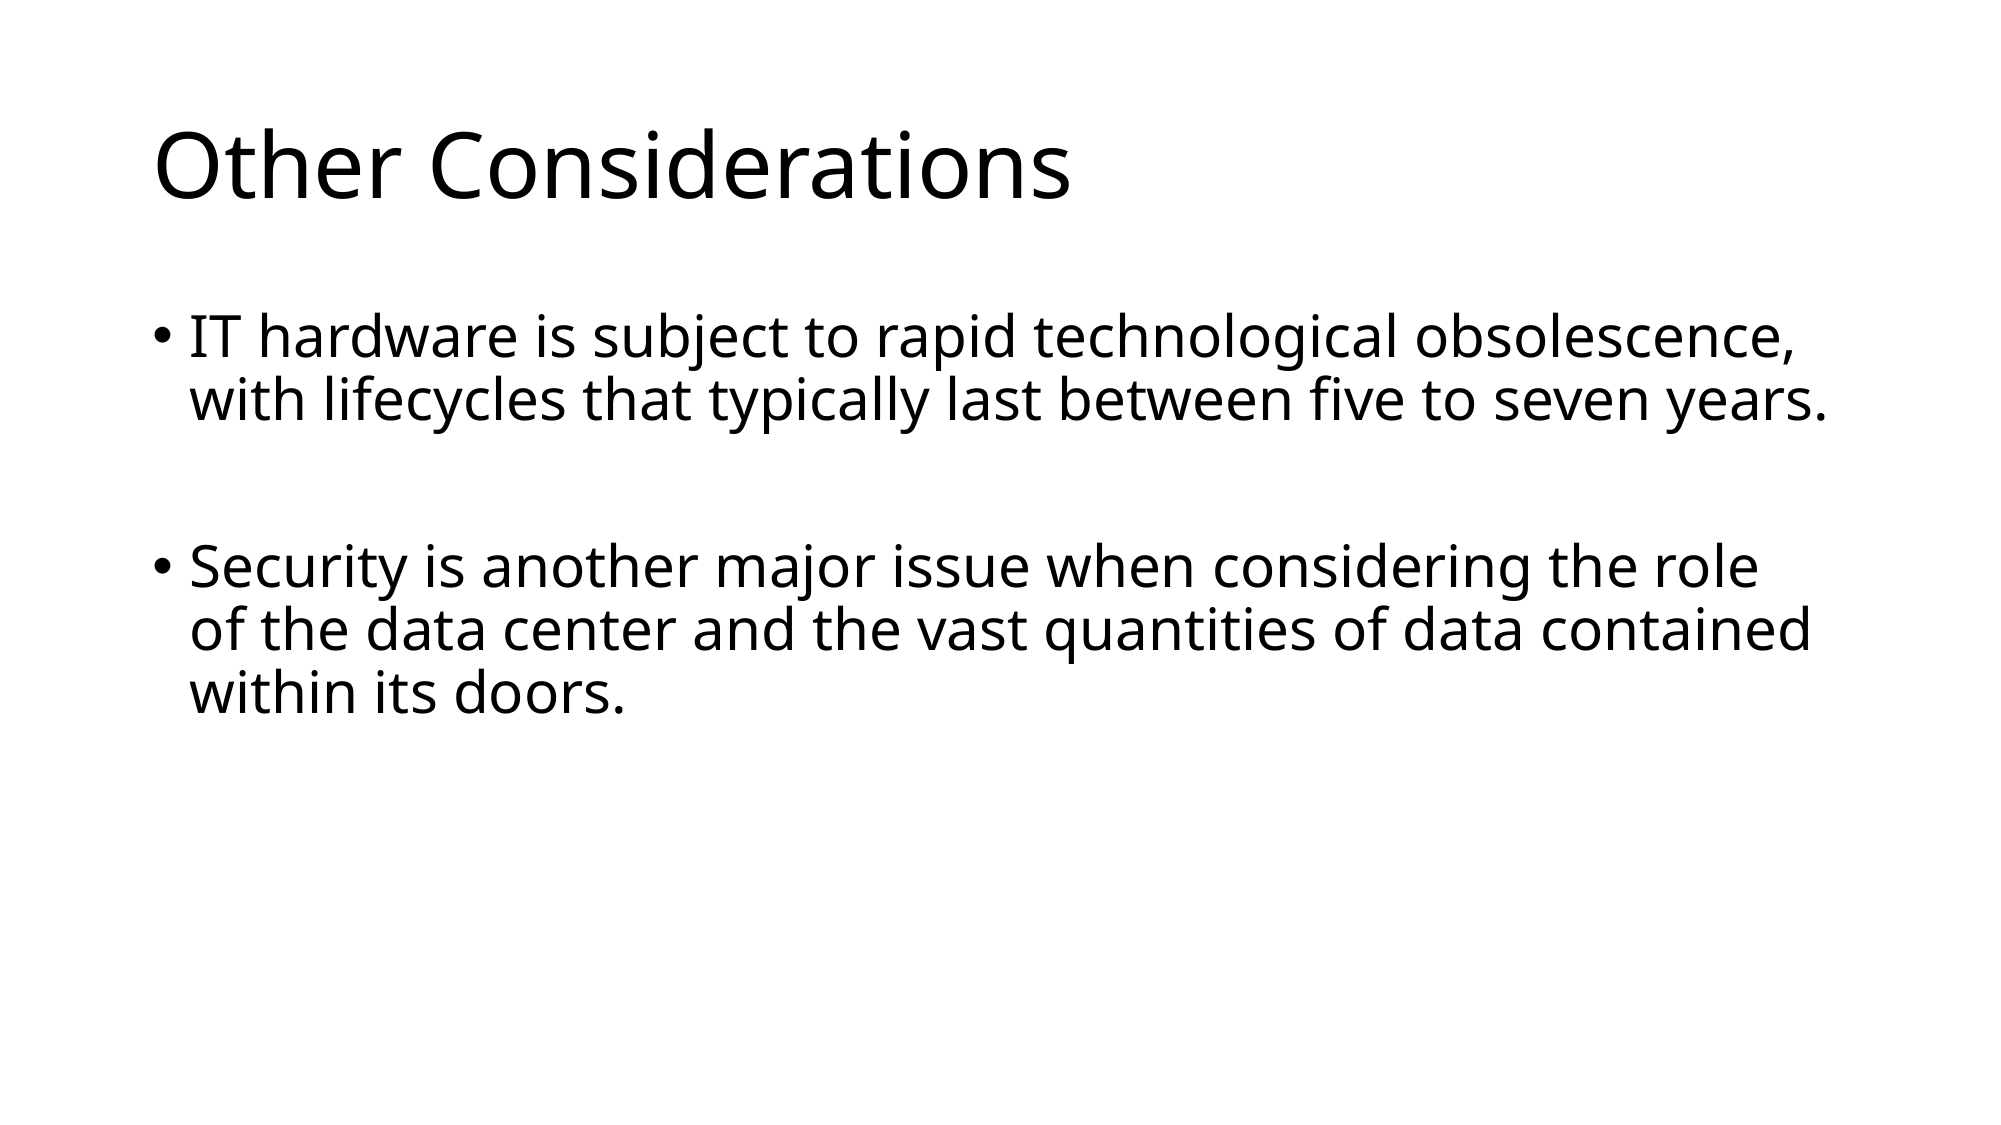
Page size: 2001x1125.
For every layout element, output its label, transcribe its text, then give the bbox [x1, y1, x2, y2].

title Other Considerations [137, 59, 1863, 278]
list IT hardware is subject to rapid technological obsolescence, with lifecycles that typically last between five to seven years. Security is another major issue when considering the role of the data center and the vast quantities of data contained within its doors. [137, 299, 1863, 985]
